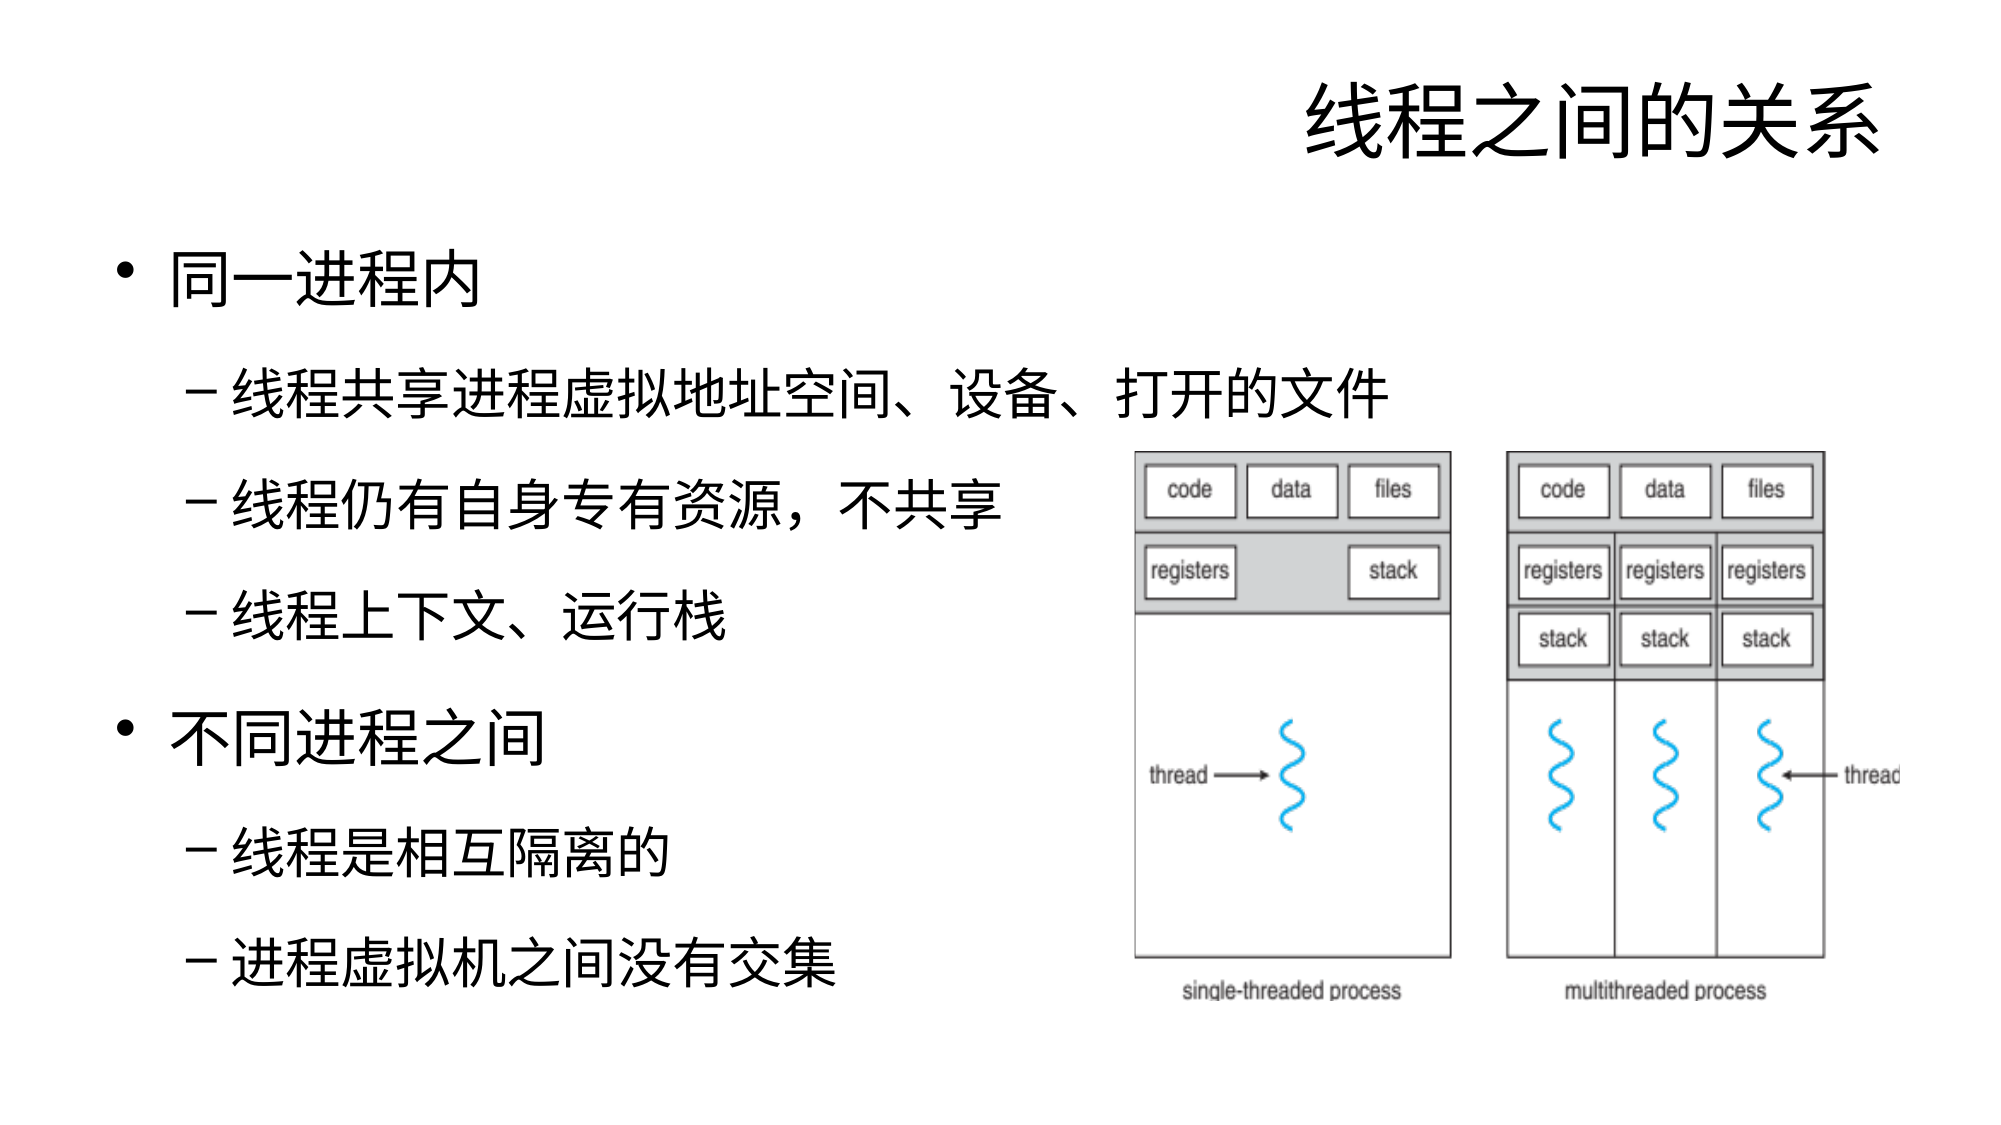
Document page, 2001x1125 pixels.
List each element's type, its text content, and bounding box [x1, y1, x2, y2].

list 同一进程内 线程共享进程虚拟地址空间、设备、打开的文件 线程仍有自身专有资源，不共享 线程上下文、运行栈 不同进程之间 线程是相互隔离的 进程虚拟机之间没有交集 [99, 193, 1901, 1006]
title 线程之间的关系 [99, 44, 1901, 193]
picture [1134, 451, 1900, 1001]
